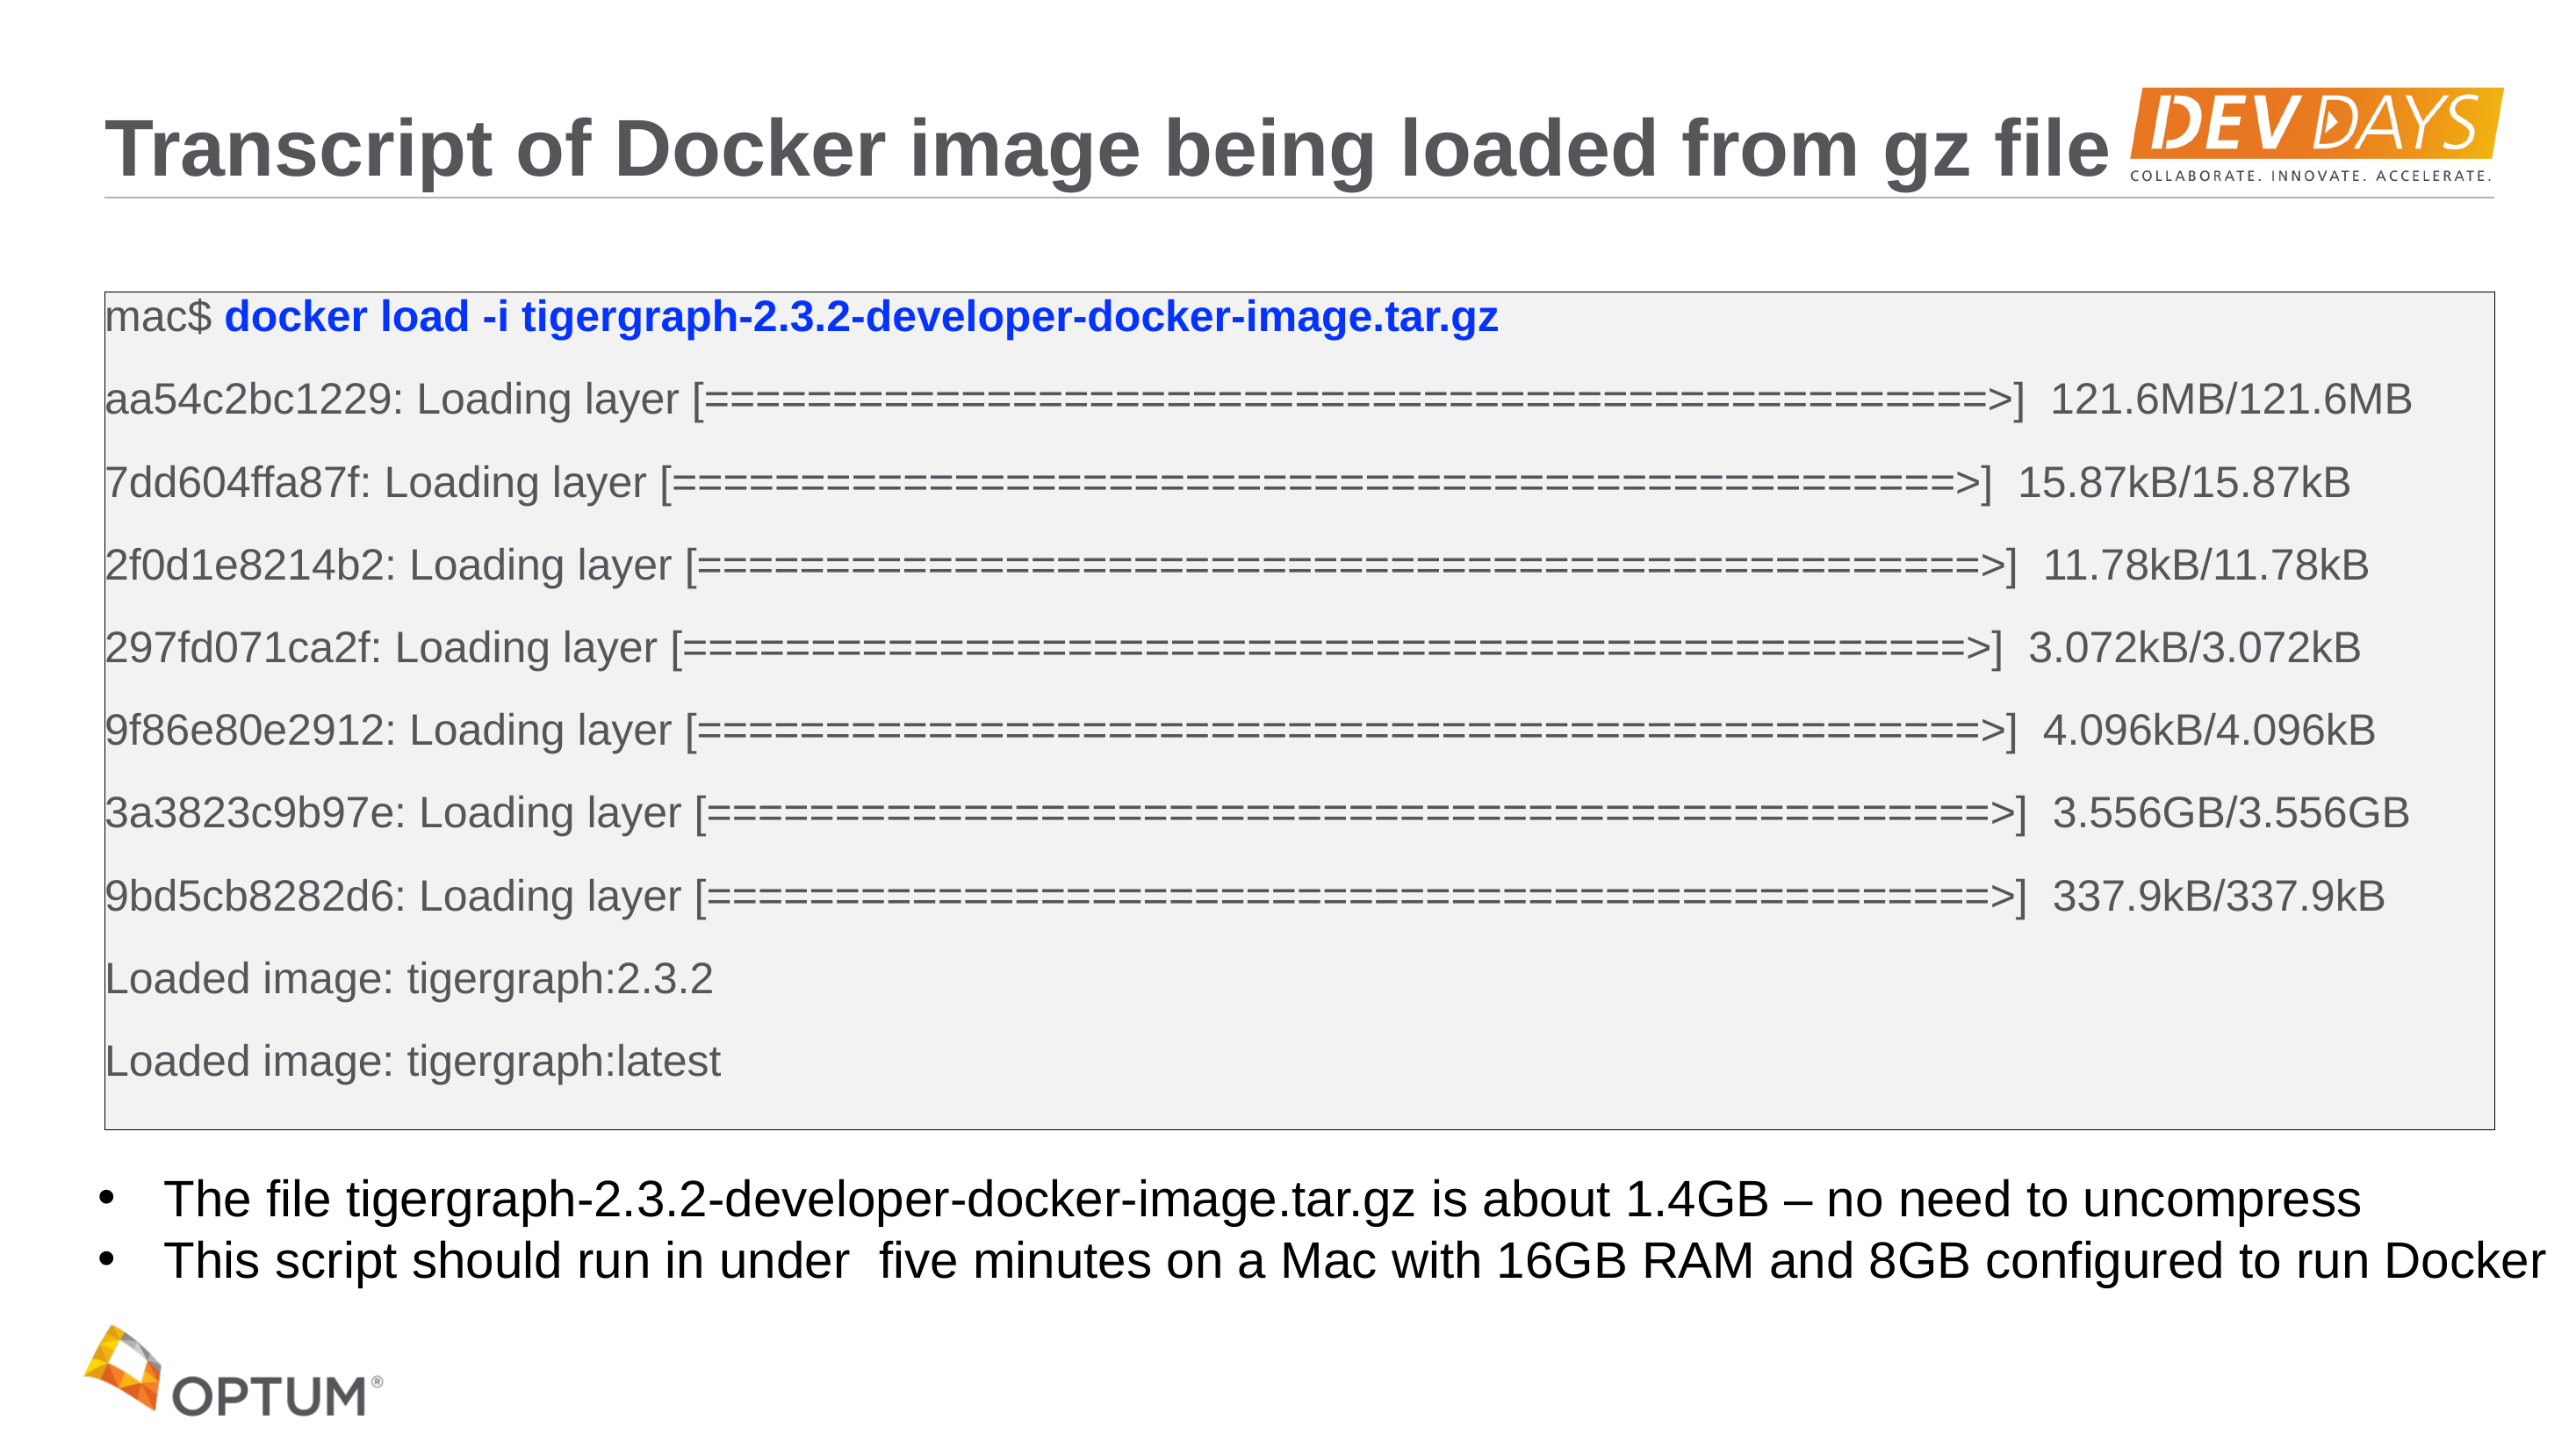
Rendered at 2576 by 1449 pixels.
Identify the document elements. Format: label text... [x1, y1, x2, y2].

title Transcript of Docker image being loaded from gz file [104, 72, 2495, 194]
text_box The file tigergraph-2.3.2-developer-docker-image.tar.gz is about 1.4GB – no need to uncompress This script should run in under five minutes on a Mac with 16GB RAM and 8GB configured to run Docker [85, 1158, 2564, 1295]
picture [83, 1323, 385, 1417]
list mac$ docker load -i tigergraph-2.3.2-developer-docker-image.tar.gz aa54c2bc1229: Loading layer [==================================================>] 121.6MB/121.6MB 7dd604ffa87f: Loading layer [==================================================>] 15.87kB/15.87kB 2f0d1e8214b2: Loading layer [==================================================>] 11.78kB/11.78kB 297fd071ca2f: Loading layer [==================================================>] 3.072kB/3.072kB 9f86e80e2912: Loading layer [==================================================>] 4.096kB/4.096kB 3a3823c9b97e: Loading layer [==================================================>] 3.556GB/3.556GB 9bd5cb8282d6: Loading layer [==================================================>] 337.9kB/337.9kB Loaded image: tigergraph:2.3.2 Loaded image: tigergraph:latest [104, 292, 2495, 1130]
